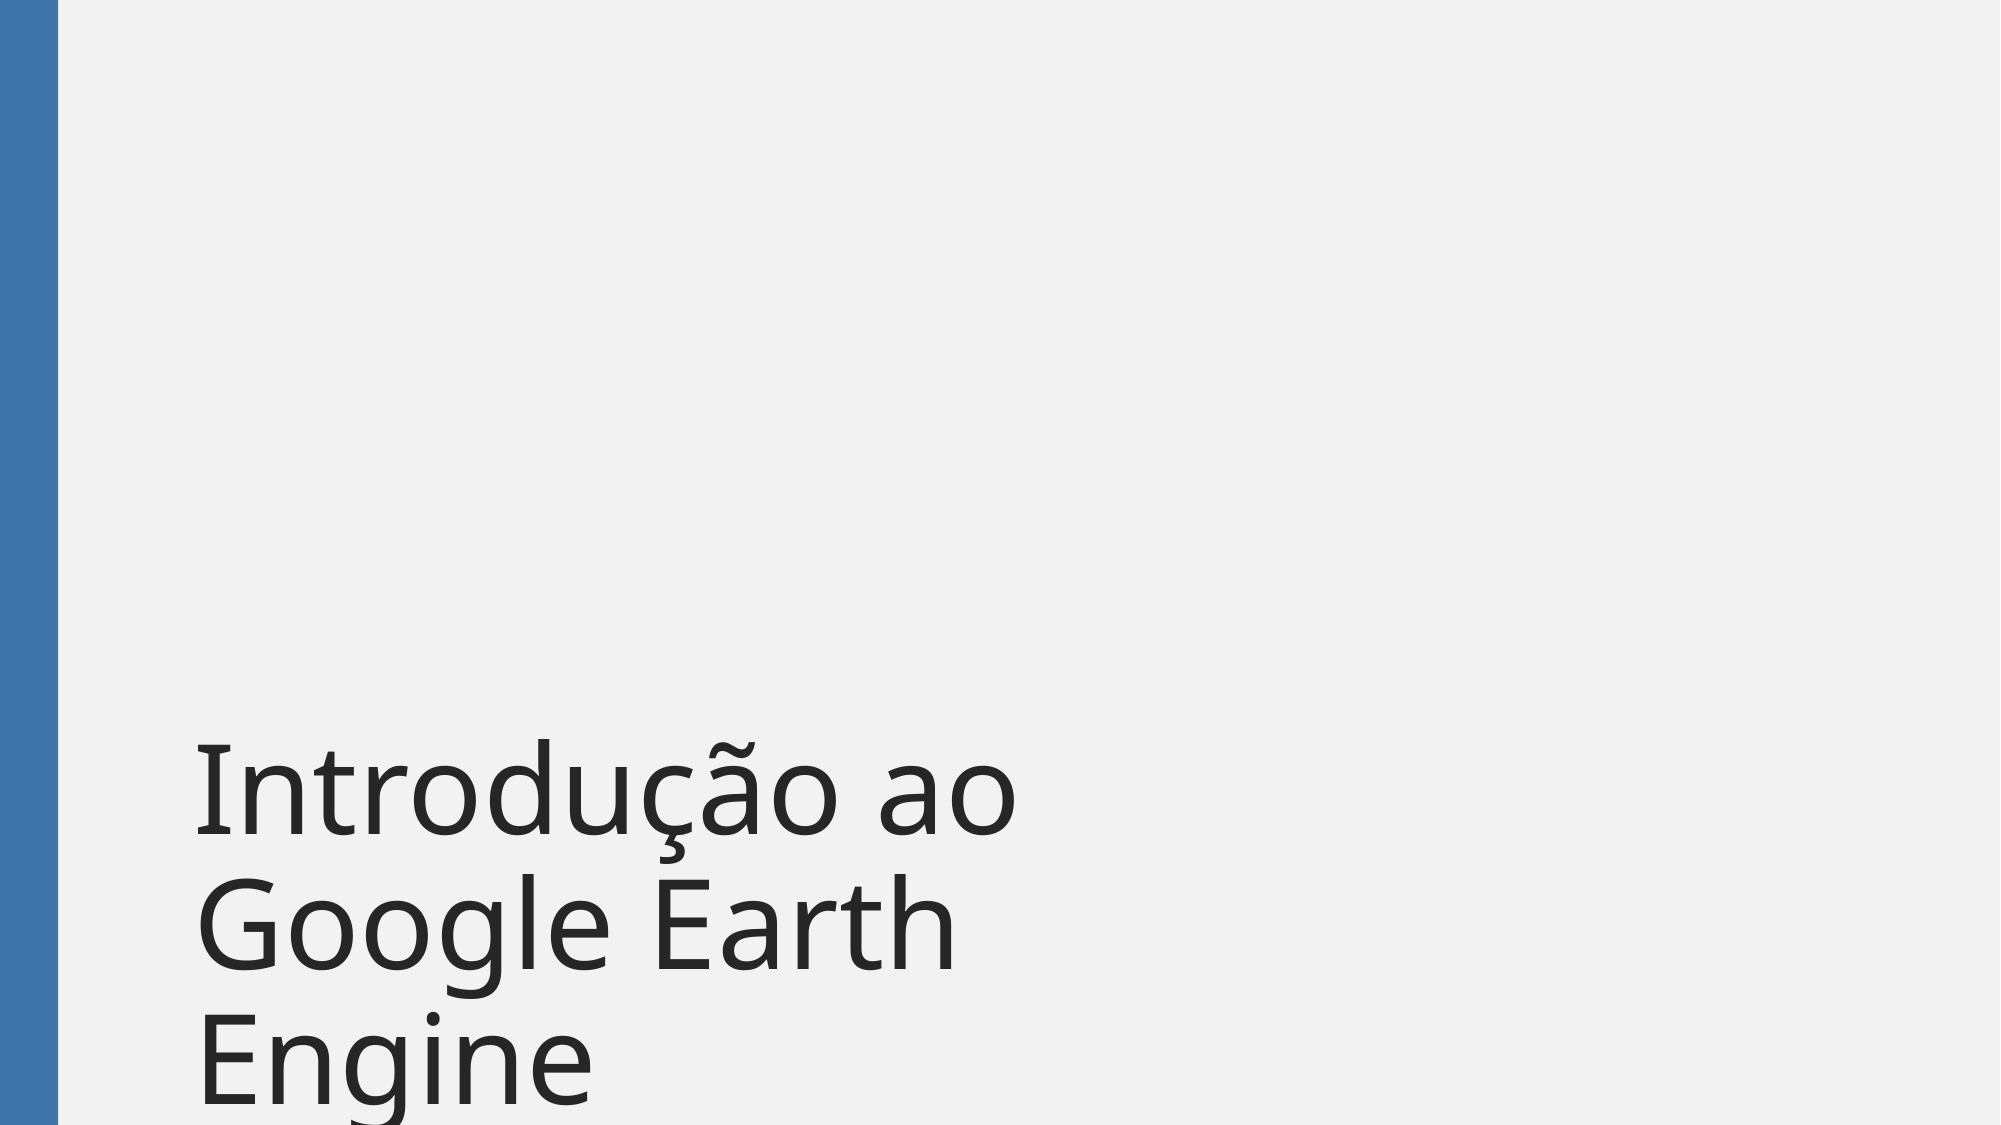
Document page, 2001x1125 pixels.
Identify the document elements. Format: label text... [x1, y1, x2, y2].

text_box [0, 0, 59, 1125]
title Introdução ao Google Earth Engine [178, 733, 1362, 1125]
